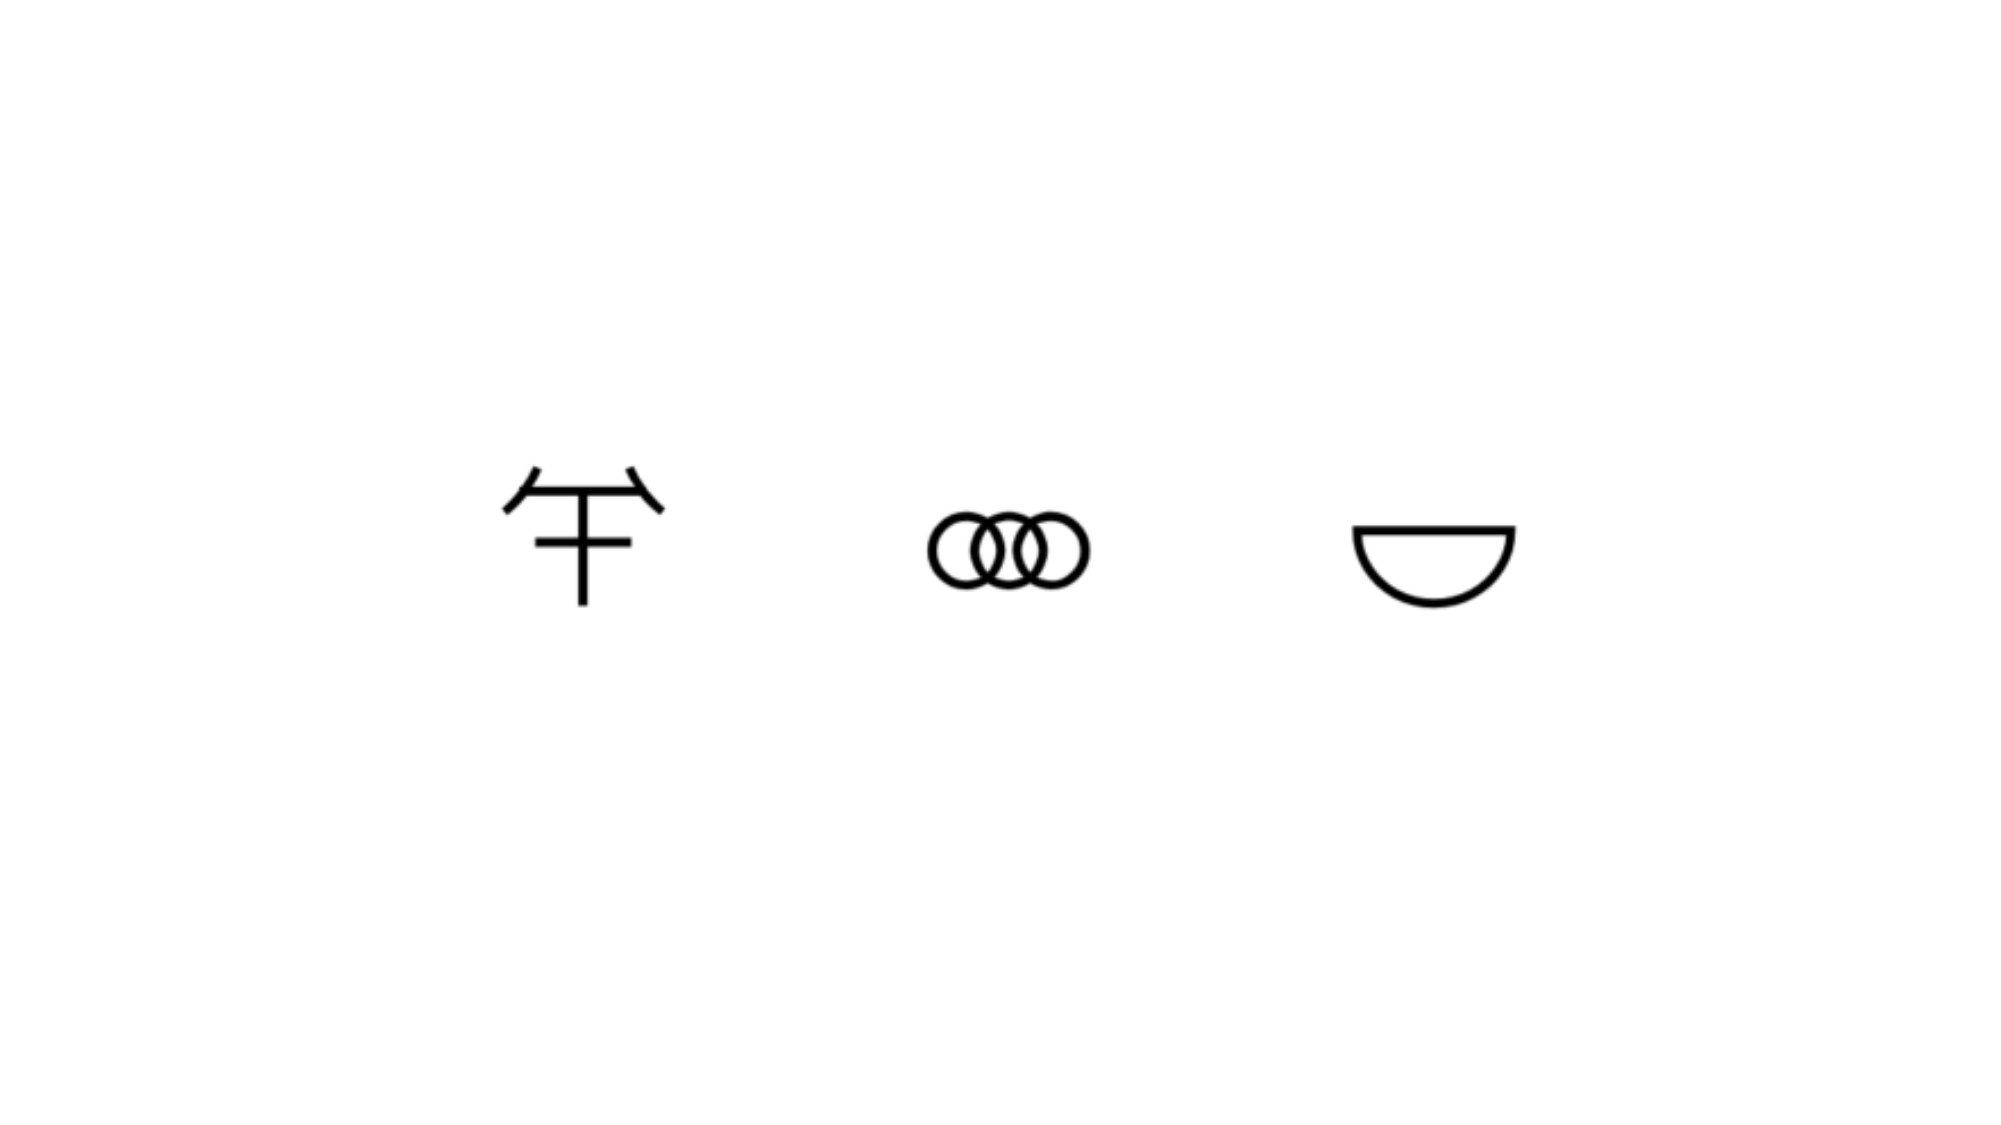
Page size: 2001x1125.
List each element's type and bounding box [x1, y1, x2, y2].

picture [395, 347, 1645, 745]
